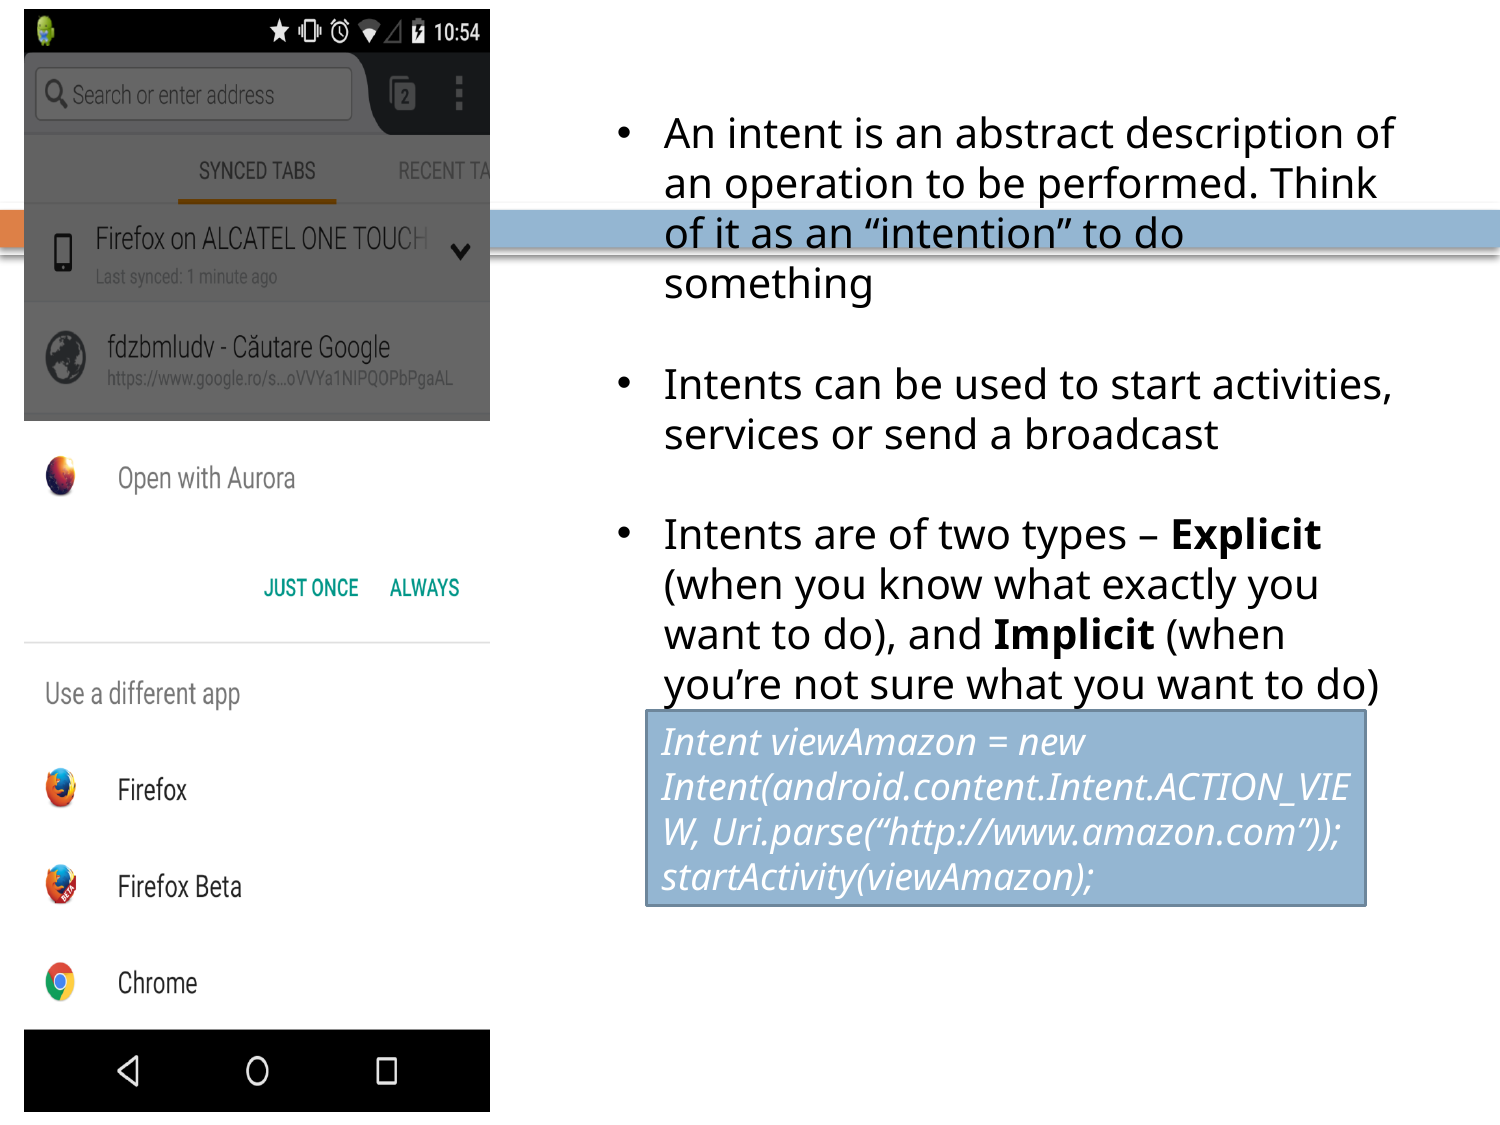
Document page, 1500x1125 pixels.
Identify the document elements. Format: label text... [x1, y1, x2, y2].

text_box Intent viewAmazon = new Intent(android.content.Intent.ACTION_VIEW, Uri.parse(“http://www.amazon.com”)); startActivity(viewAmazon); [645, 709, 1367, 907]
picture [24, 9, 490, 1112]
text_box An intent is an abstract description of an operation to be performed. Think of it as an “intention” to do something Intents can be used to start activities, services or send a broadcast Intents are of two types – Explicit (when you know what exactly you want to do), and Implicit (when you’re not sure what you want to do) [602, 99, 1411, 715]
